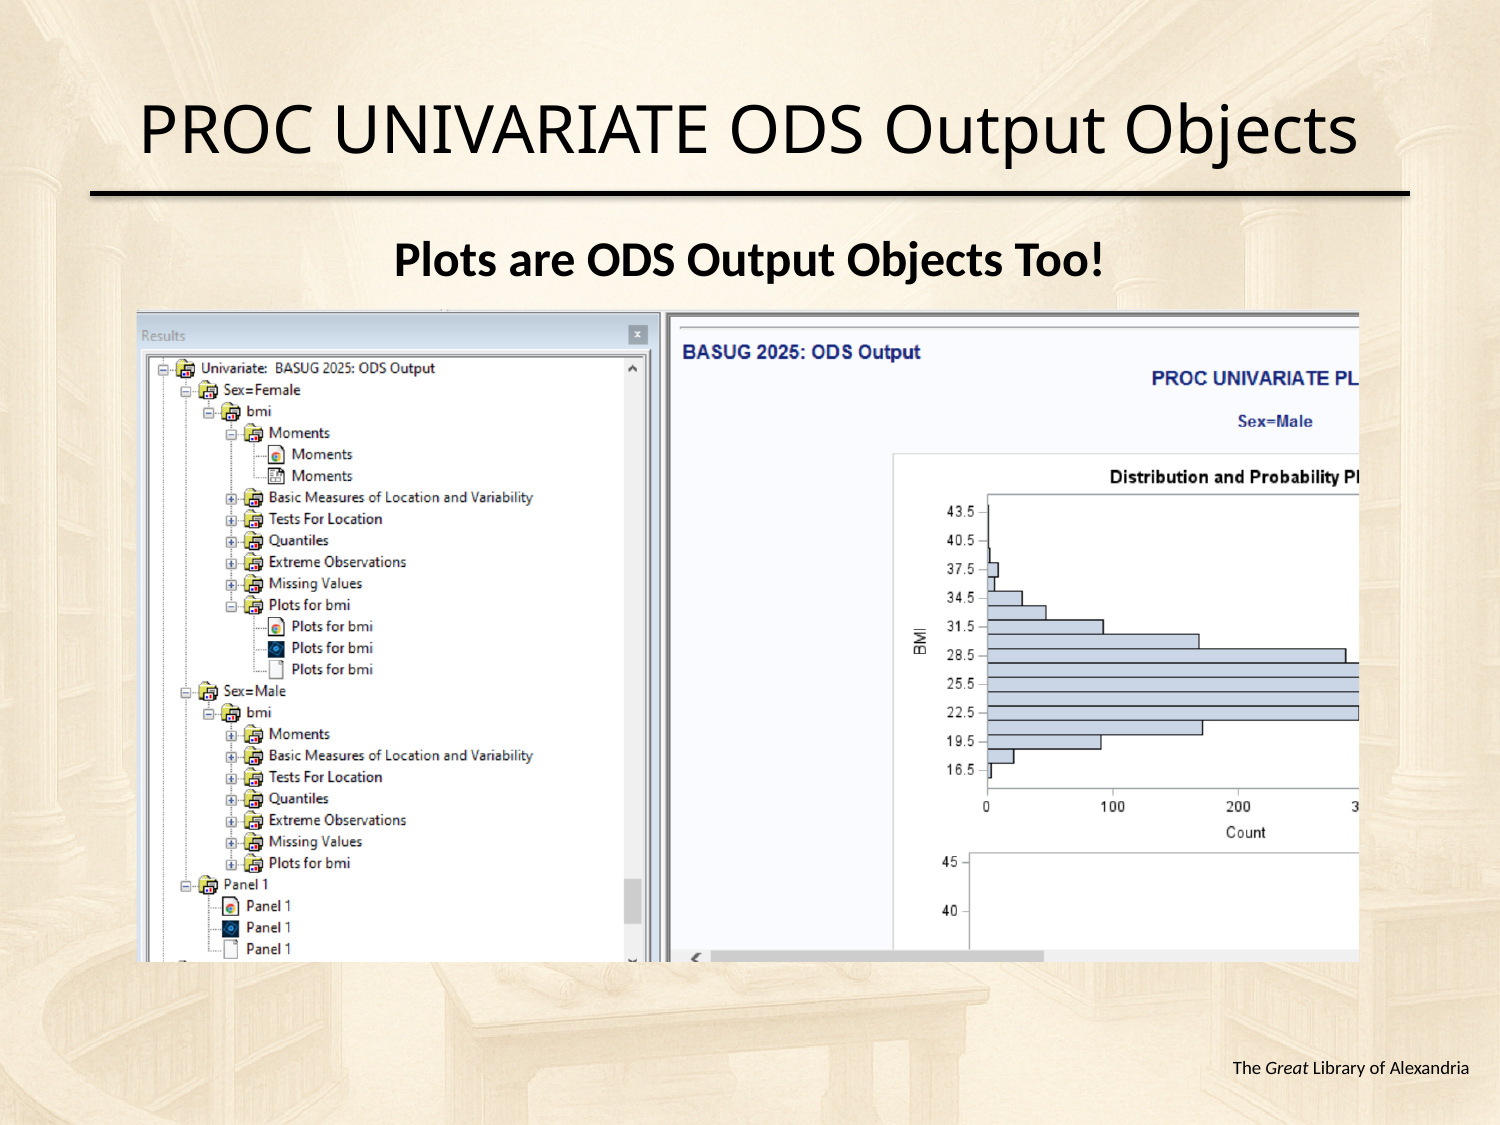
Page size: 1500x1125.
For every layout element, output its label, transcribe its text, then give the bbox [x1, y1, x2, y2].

text_box Plots are ODS Output Objects Too! [90, 218, 1410, 294]
text_box The Great Library of Alexandria [1218, 1048, 1500, 1086]
picture [0, 0, 1500, 1125]
title PROC UNIVARIATE ODS Output Objects [75, 45, 1425, 208]
